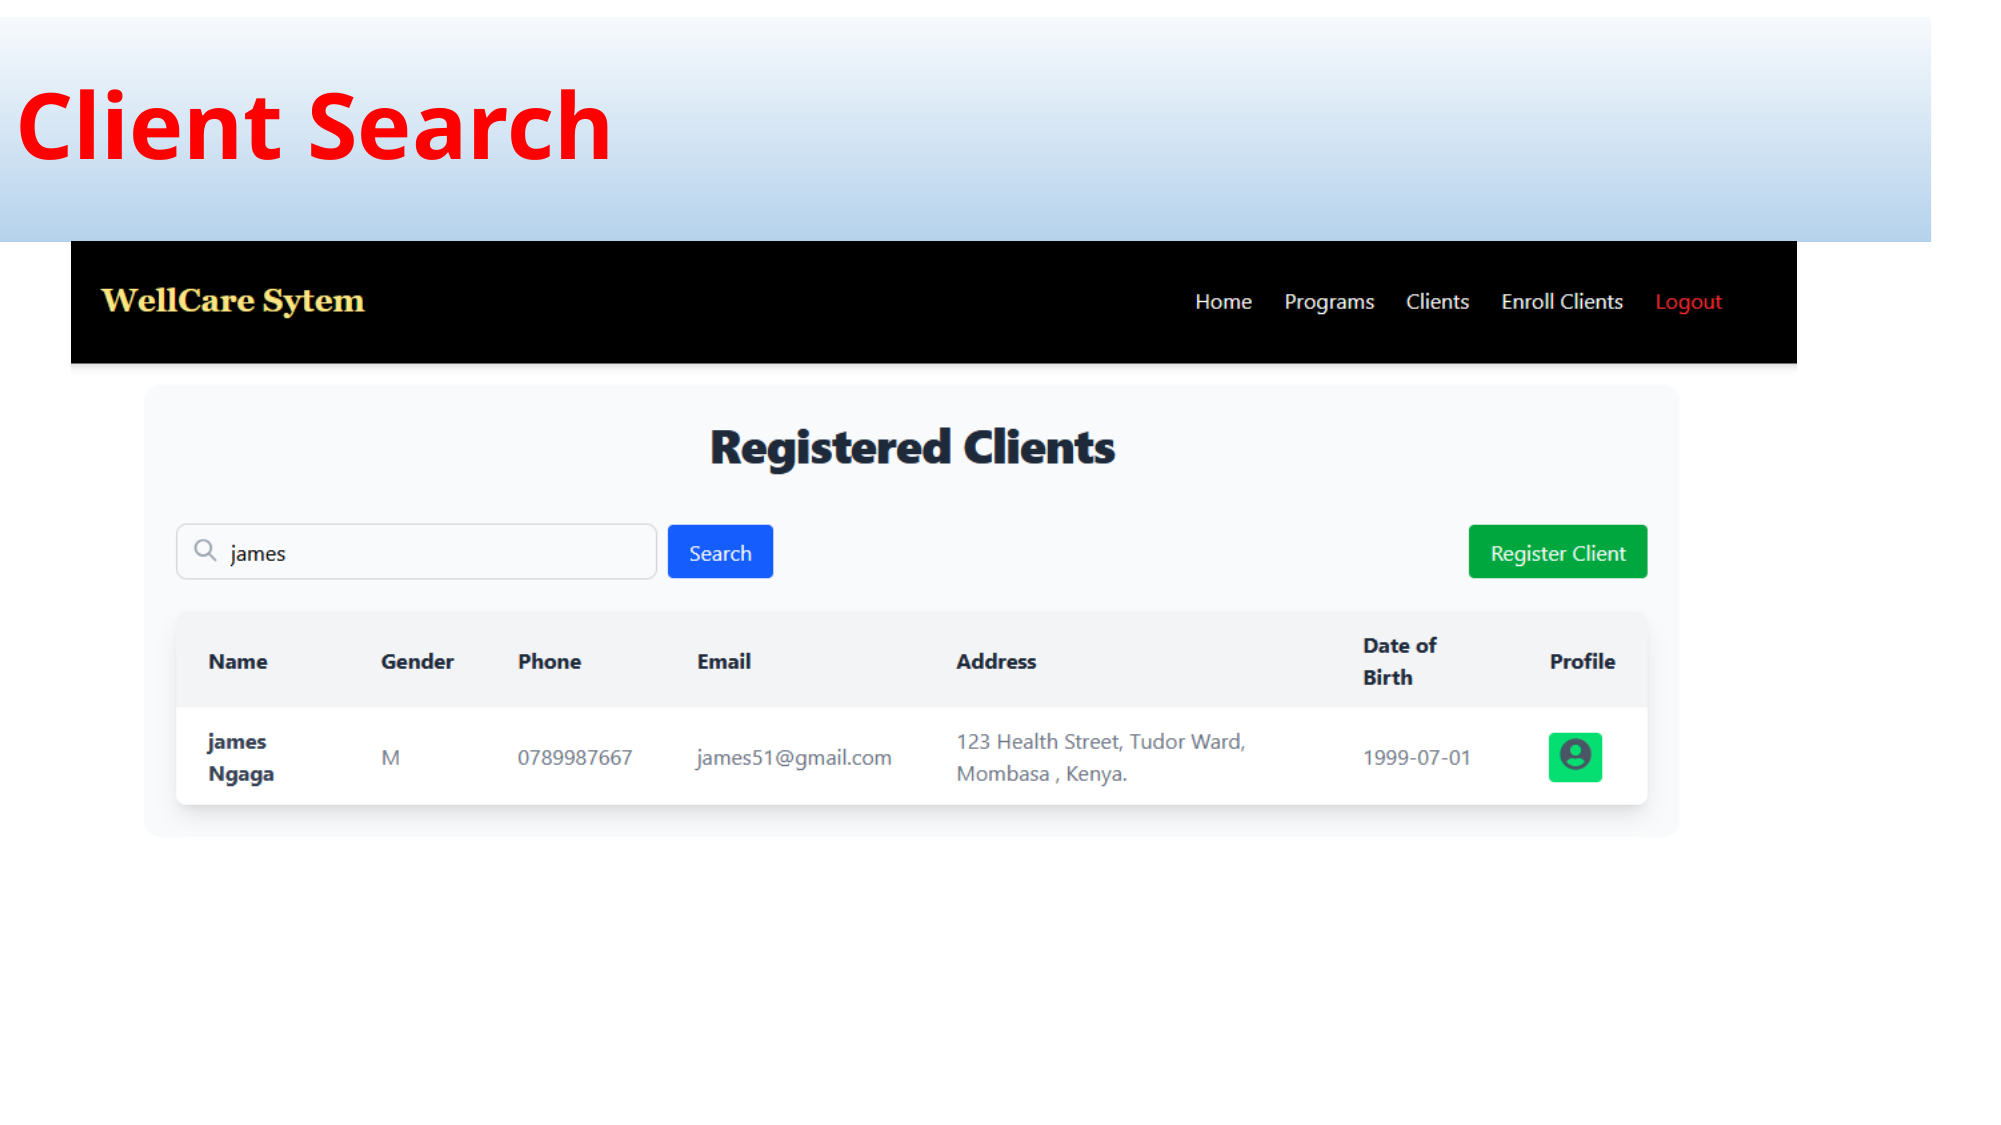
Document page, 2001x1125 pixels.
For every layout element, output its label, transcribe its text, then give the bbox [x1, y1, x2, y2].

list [71, 241, 1797, 861]
title Client Search [0, 17, 1932, 242]
